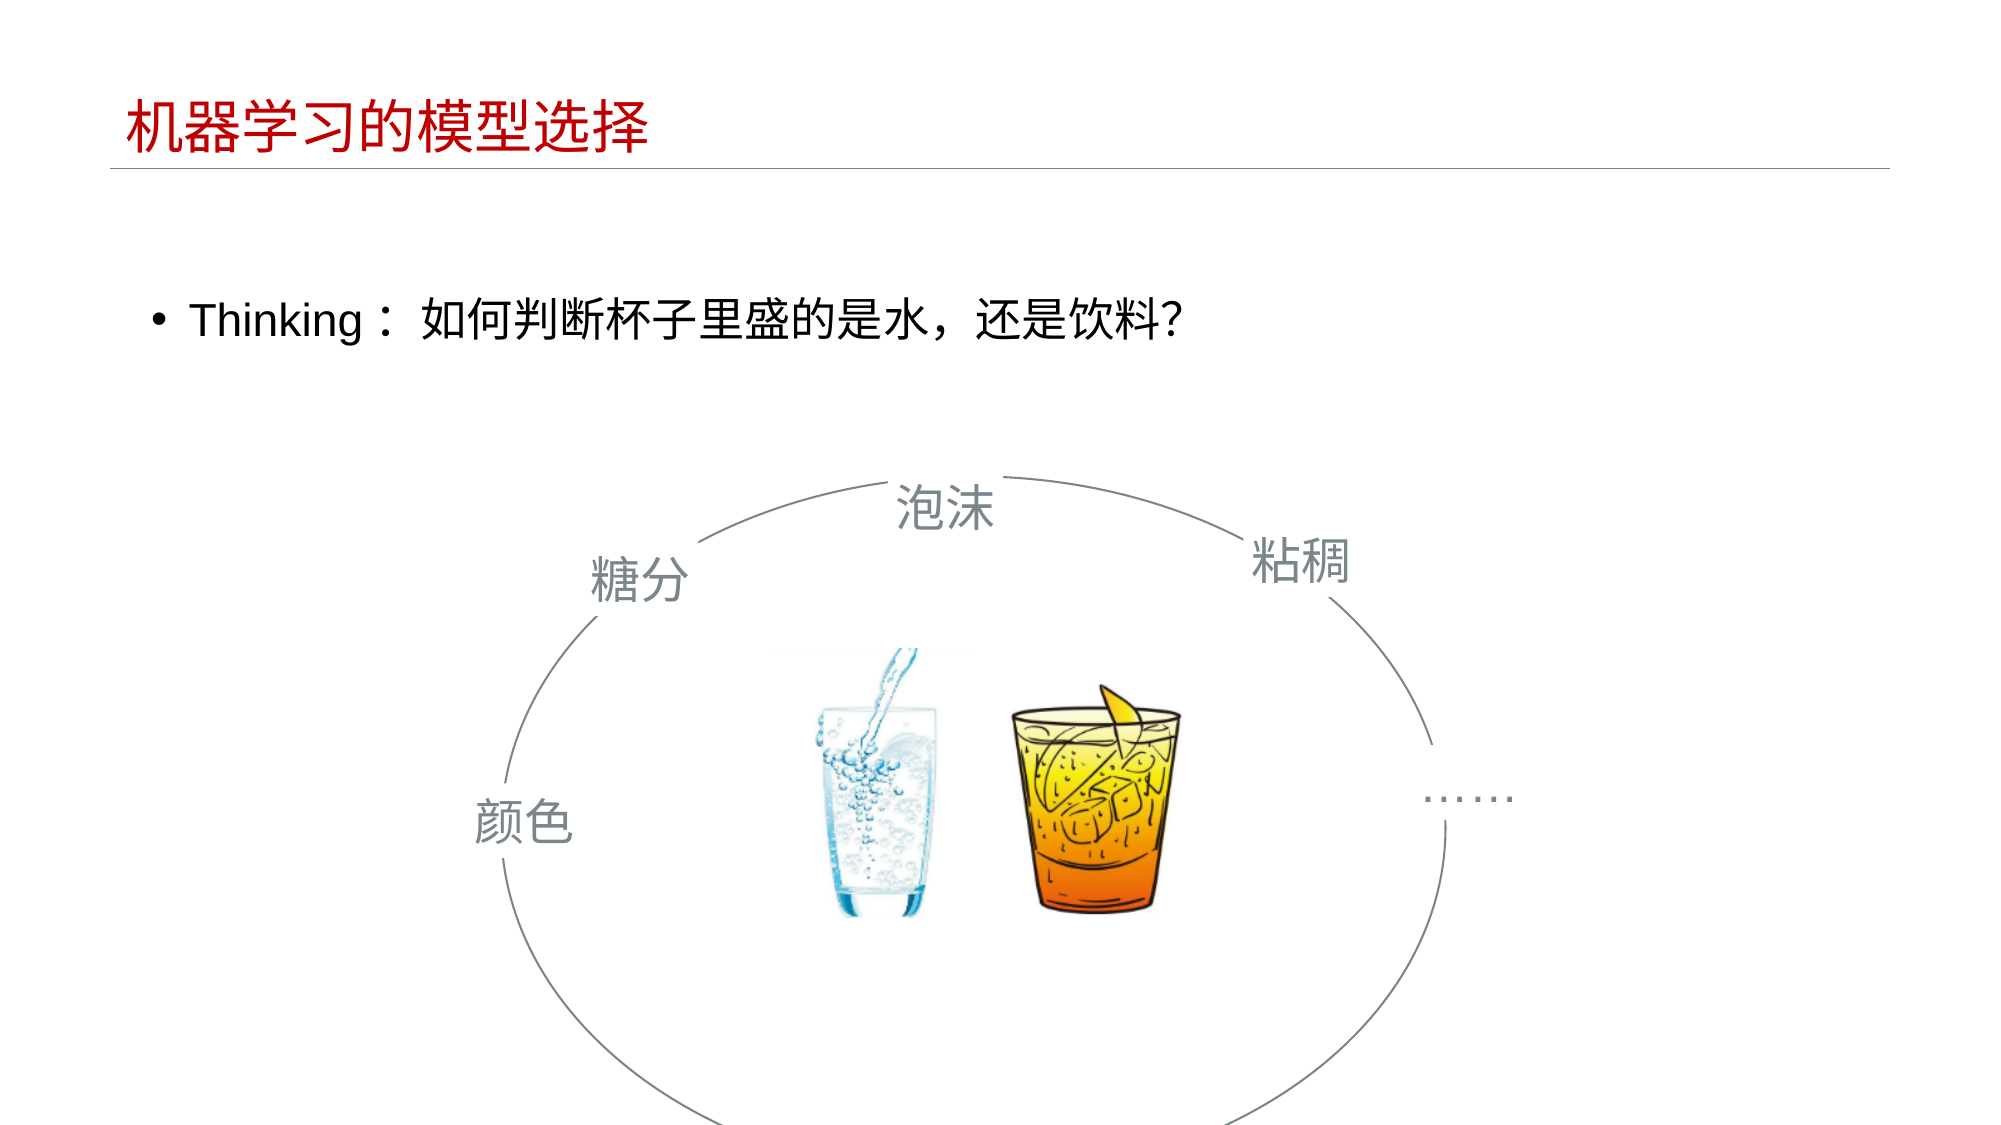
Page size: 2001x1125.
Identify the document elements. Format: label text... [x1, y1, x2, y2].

text_box [502, 476, 1447, 1125]
text_box 粘稠 [1243, 521, 1359, 597]
text_box 泡沫 [887, 468, 1004, 544]
text_box 颜色 [467, 783, 583, 859]
list Thinking：如何判断杯子里盛的是水，还是饮料？ [135, 288, 1629, 364]
title 机器学习的模型选择 [109, 0, 1890, 169]
text_box 糖分 [583, 541, 699, 617]
picture [991, 683, 1204, 918]
picture [767, 648, 974, 918]
text_box …… [1411, 745, 1527, 820]
